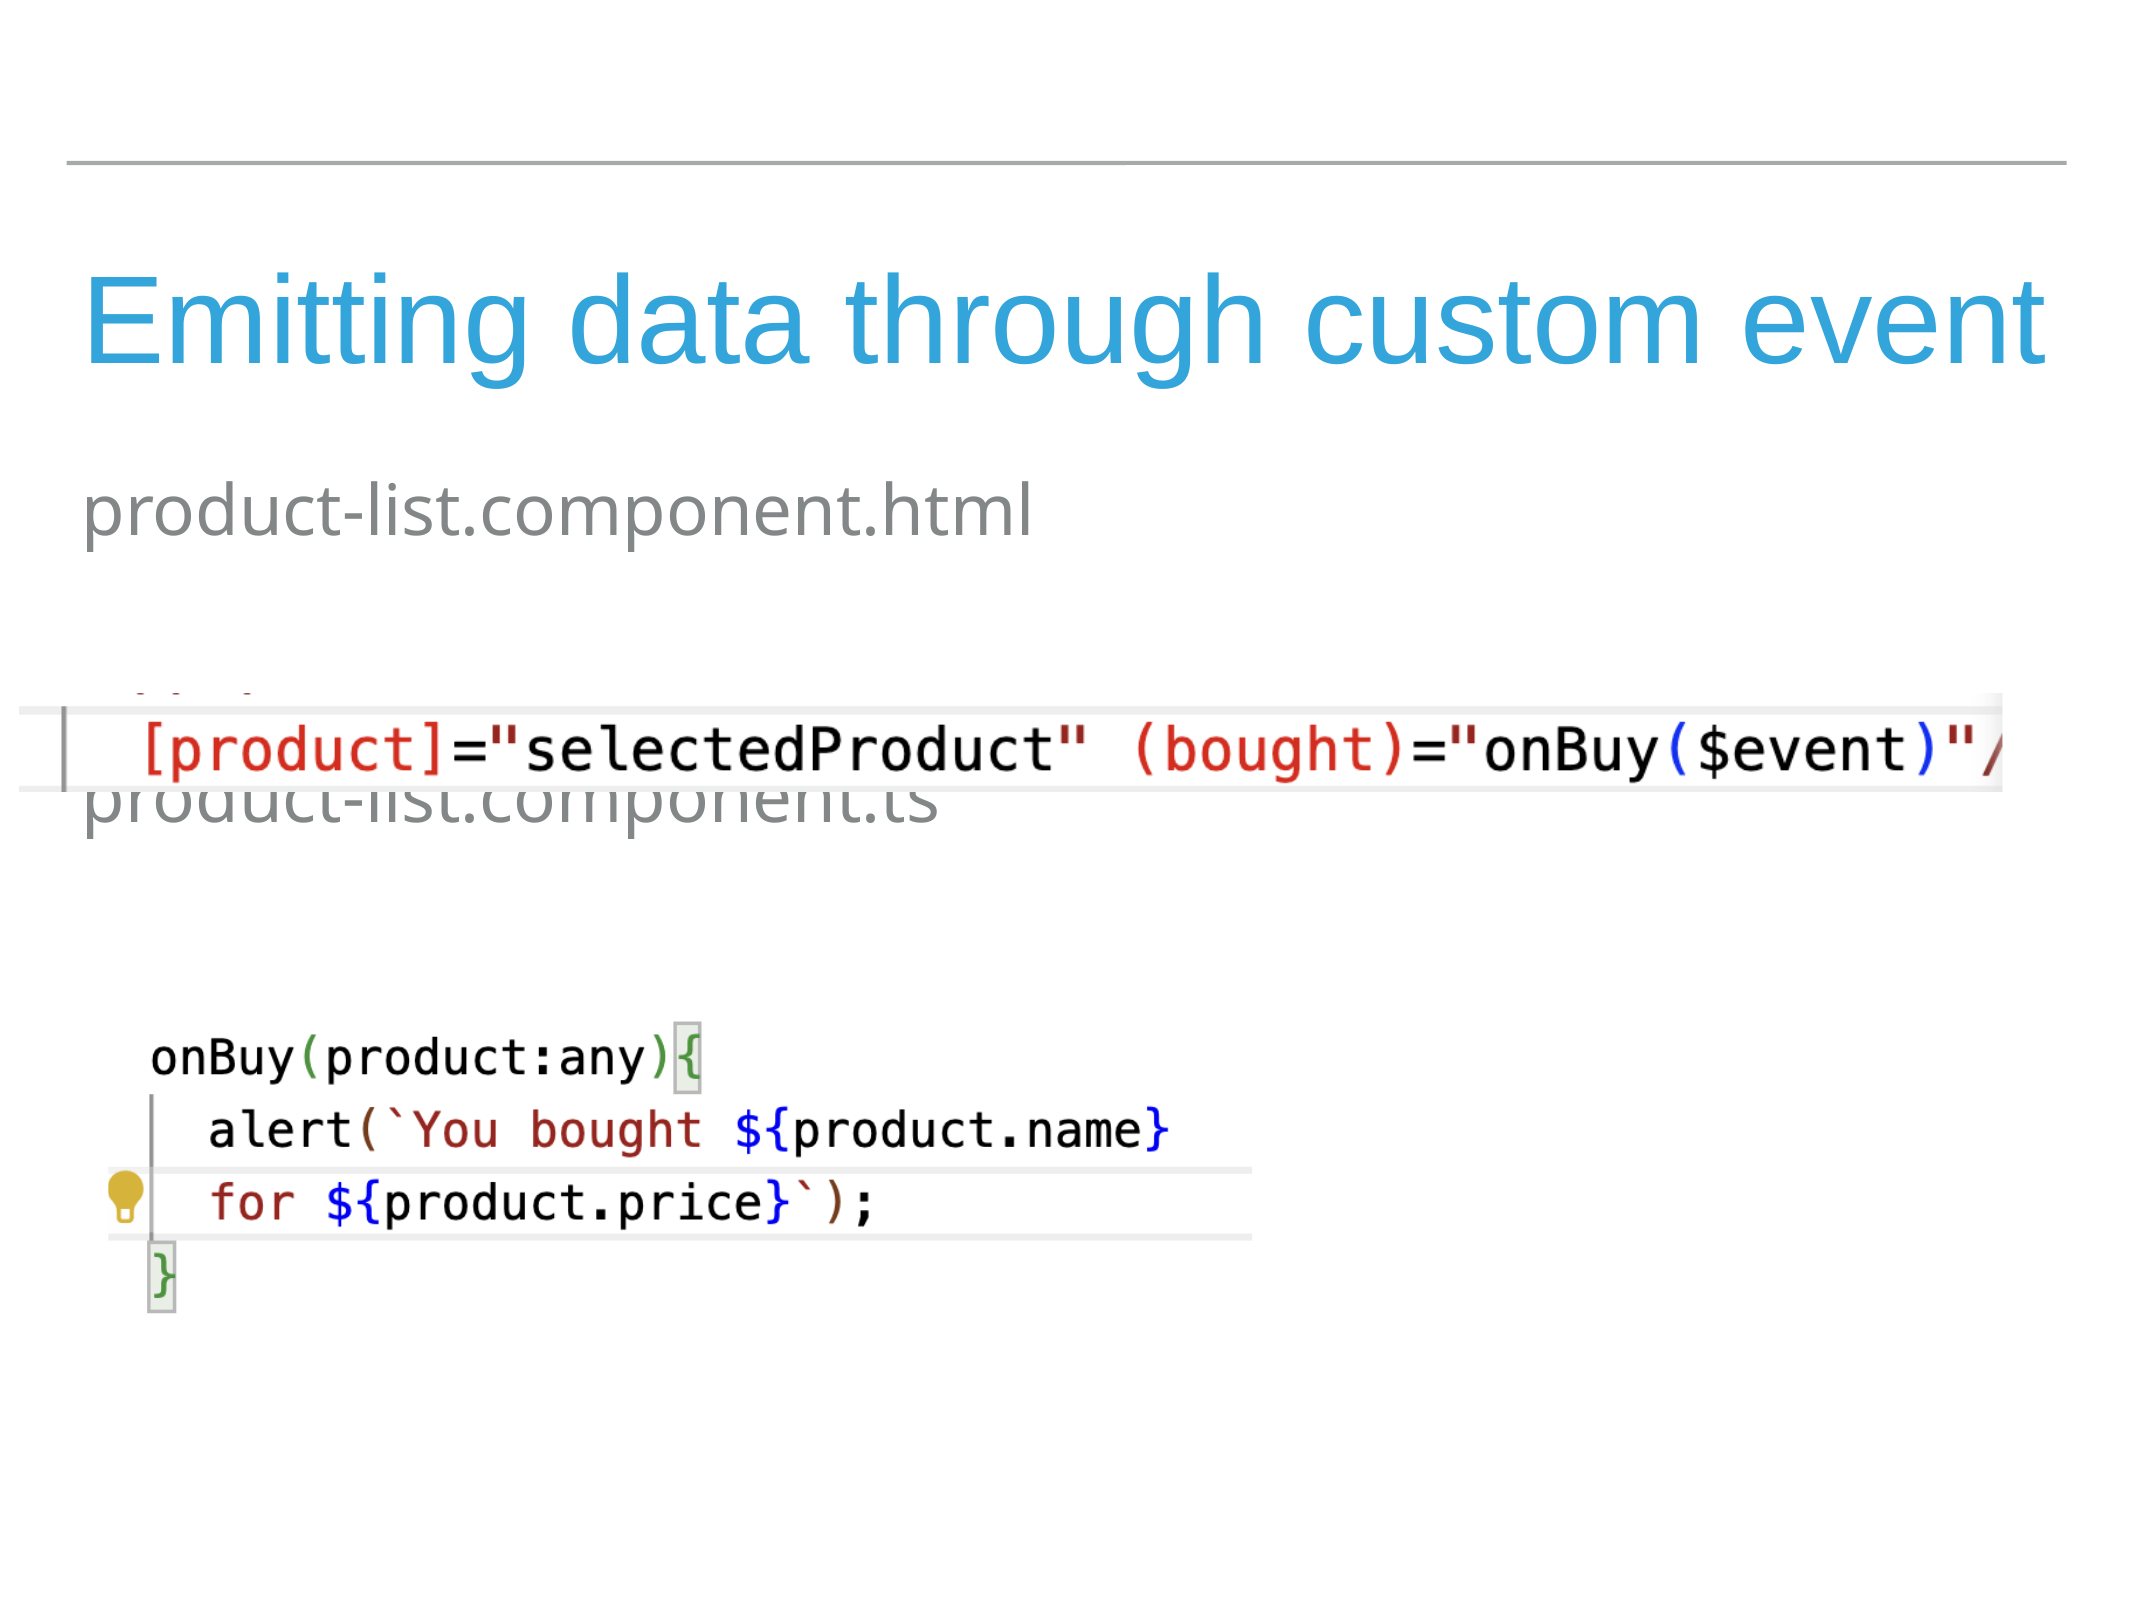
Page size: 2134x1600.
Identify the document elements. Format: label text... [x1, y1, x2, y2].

picture [18, 692, 2014, 792]
title Emitting data through custom event [66, 252, 2067, 371]
picture [108, 990, 1253, 1326]
list product-list.component.html product-list.component.ts [66, 450, 2067, 1452]
